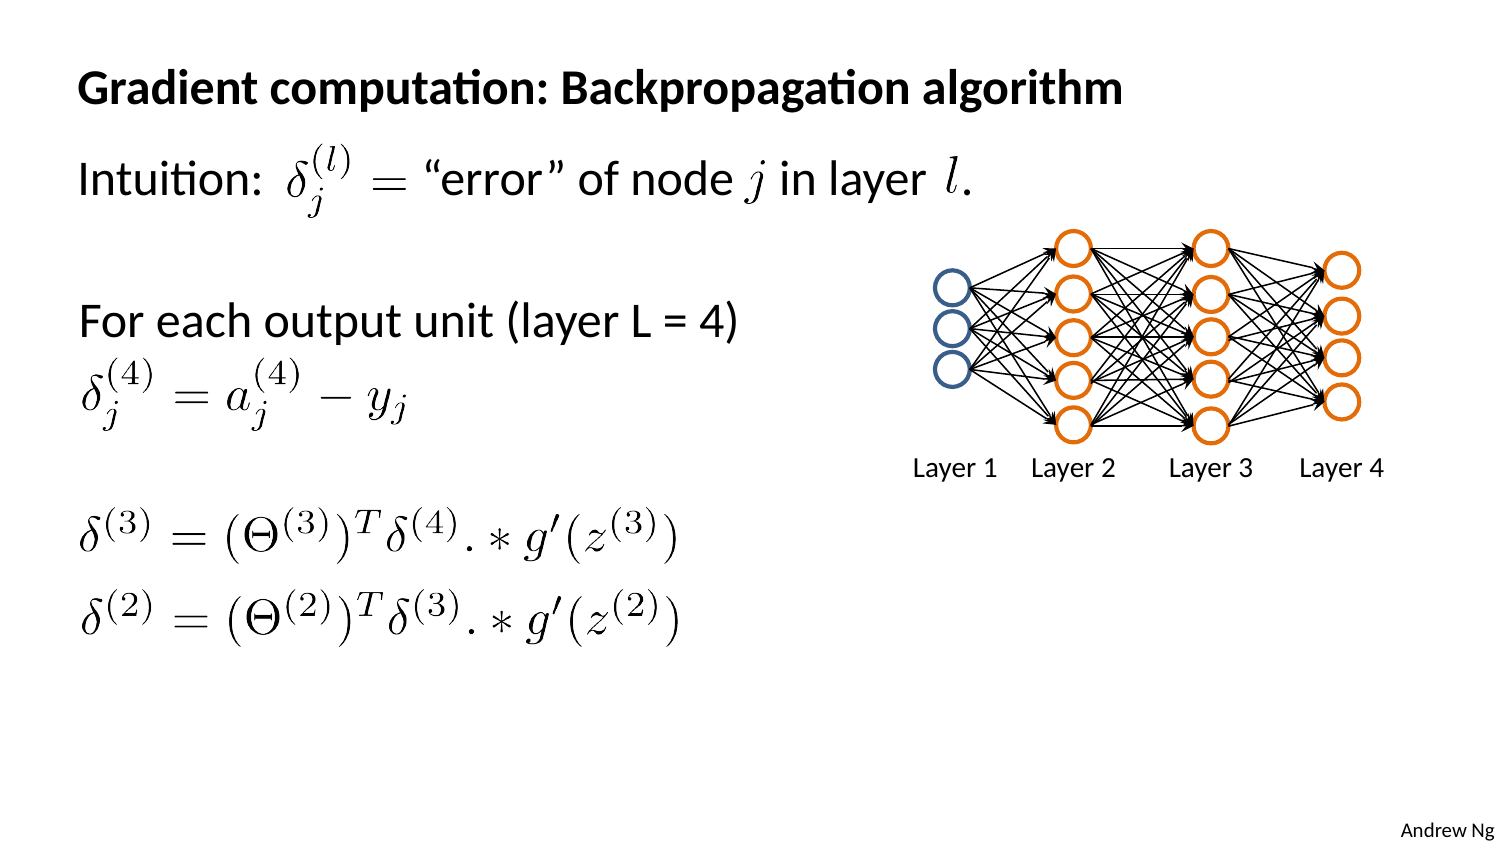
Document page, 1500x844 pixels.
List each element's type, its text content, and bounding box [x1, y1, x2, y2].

picture [82, 356, 406, 432]
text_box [897, 230, 1400, 492]
text_box Intuition: “error” of node in layer . [62, 138, 1113, 214]
picture [946, 156, 958, 193]
picture [743, 160, 765, 204]
picture [80, 506, 677, 565]
picture [82, 589, 679, 647]
text_box Gradient computation: Backpropagation algorithm [62, 46, 1263, 123]
text_box For each output unit (layer L = 4) [63, 279, 796, 356]
picture [286, 143, 406, 219]
